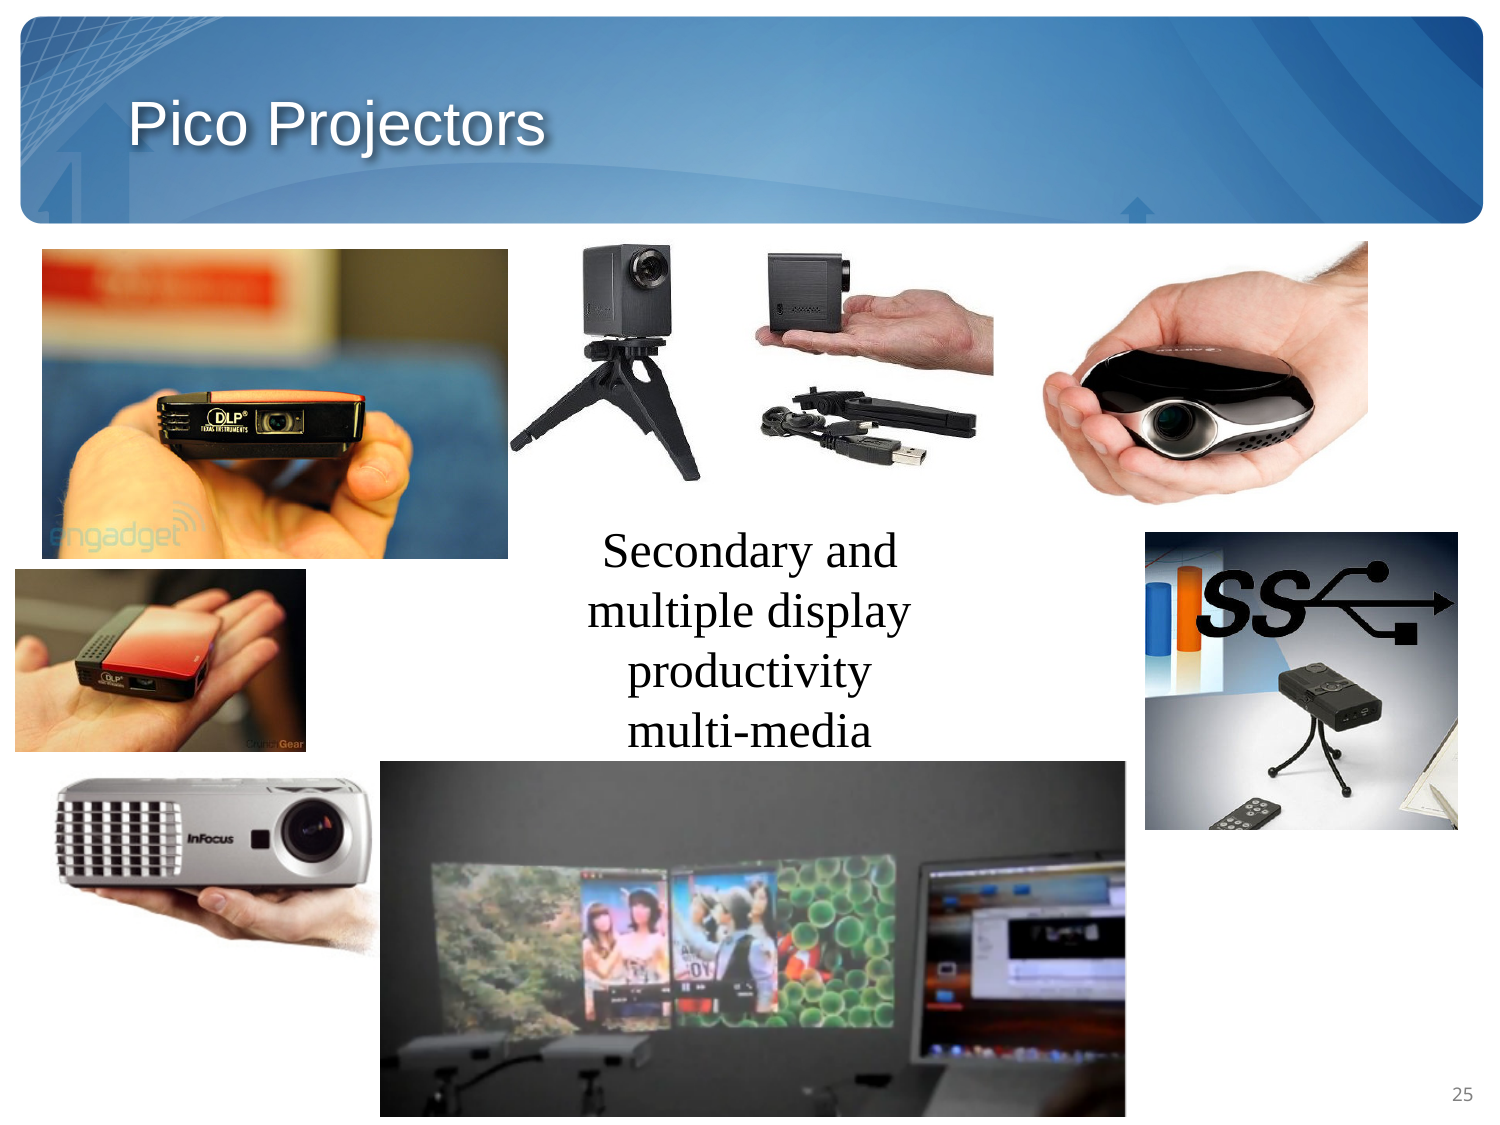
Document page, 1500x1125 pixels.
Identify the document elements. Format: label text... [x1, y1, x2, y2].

title Pico Projectors [112, 17, 1138, 223]
picture [15, 568, 1127, 1117]
picture [0, 0, 1500, 559]
text_box Secondary and multiple display productivity multi-media applications [512, 510, 988, 760]
text_box 25 [1175, 1074, 1489, 1125]
picture [1144, 532, 1458, 830]
